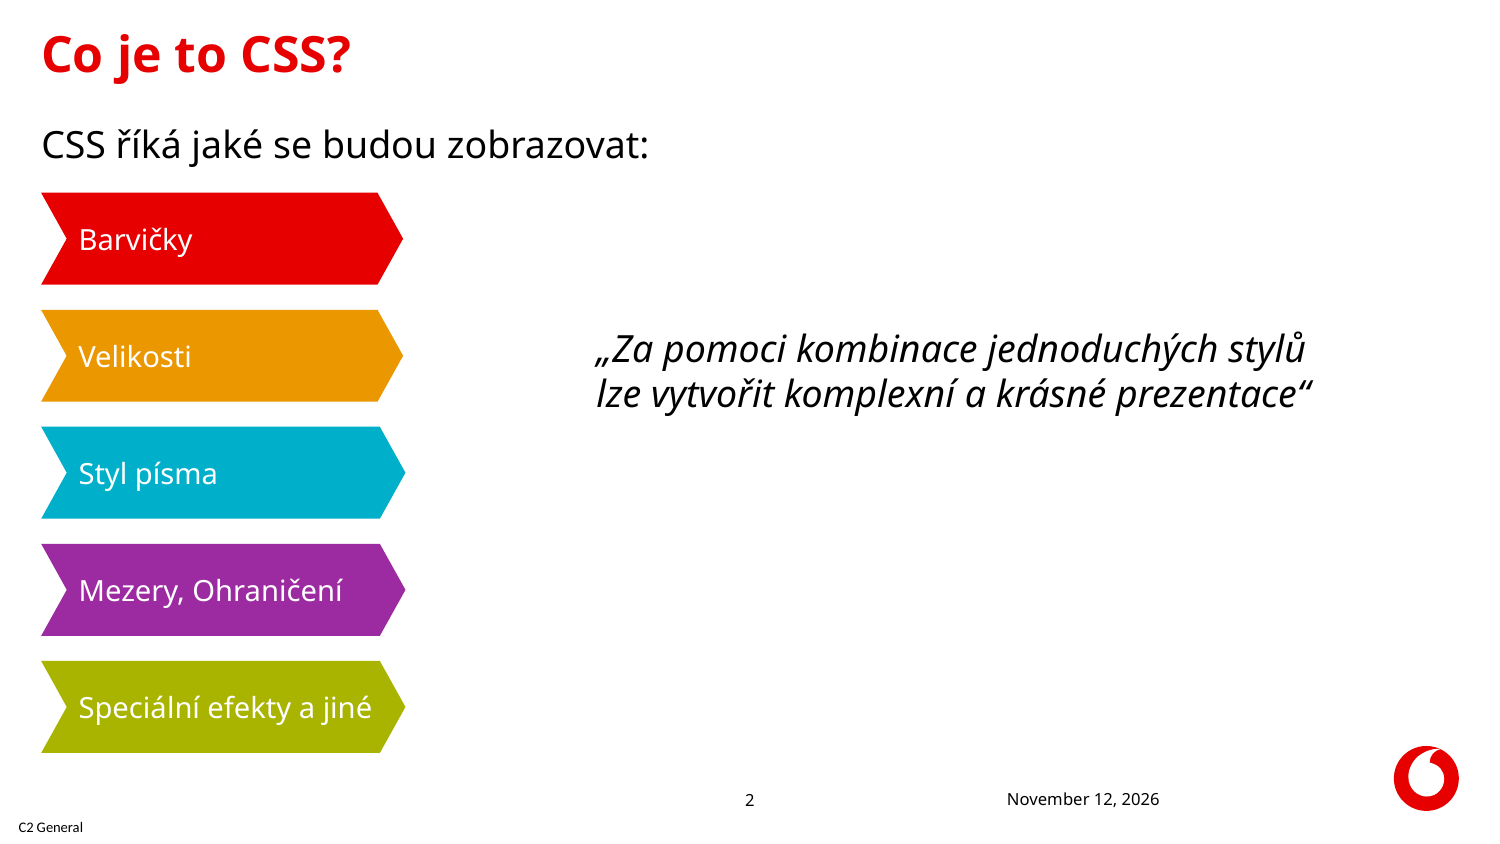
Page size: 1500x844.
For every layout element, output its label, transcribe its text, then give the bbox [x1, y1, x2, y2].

text_box Speciální efekty a jiné [41, 660, 406, 753]
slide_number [1006, 772, 1357, 813]
text_box „Za pomoci kombinace jednoduchých stylů lze vytvořit komplexní a krásné prezentace“ [581, 317, 1332, 423]
text_box Mezery, Ohraničení [41, 543, 406, 636]
text_box Velikosti [41, 309, 404, 402]
text_box Styl písma [41, 426, 406, 519]
slide_number 2 [716, 773, 784, 813]
title Co je to CSS? CSS říká jaké se budou zobrazovat: [41, 33, 1458, 180]
text_box Barvičky [41, 192, 404, 285]
